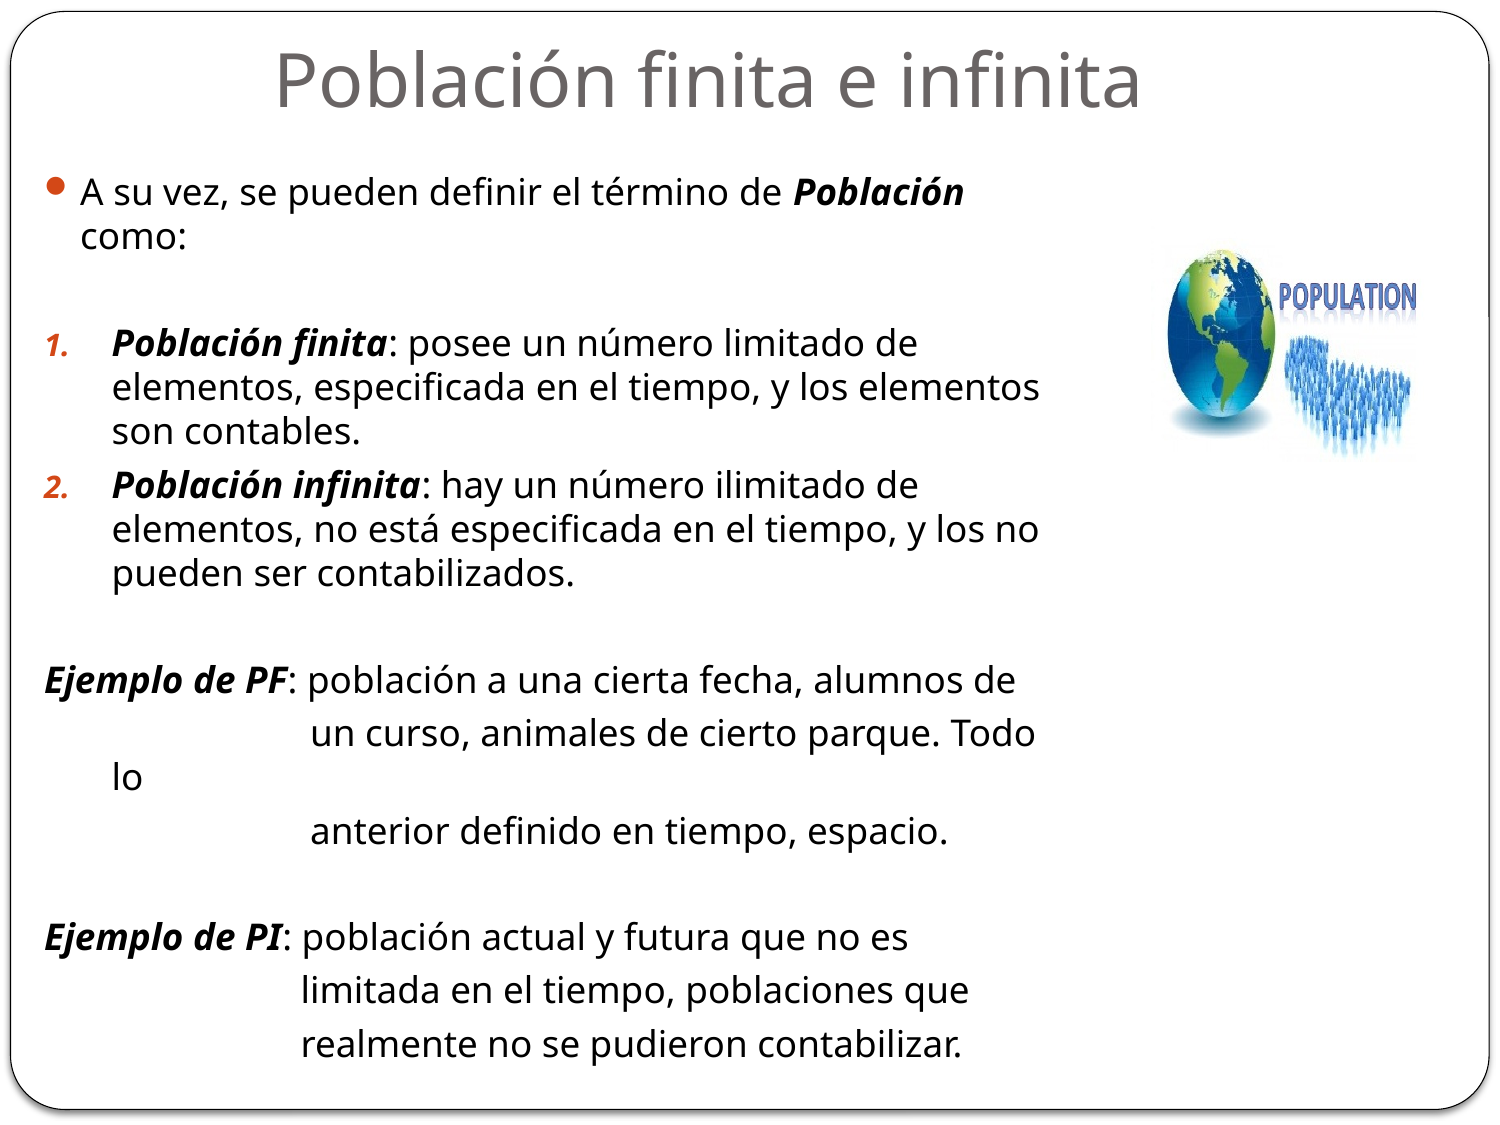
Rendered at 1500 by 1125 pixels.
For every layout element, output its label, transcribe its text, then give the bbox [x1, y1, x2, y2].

picture [1151, 219, 1436, 480]
list A su vez, se pueden definir el término de Población como: Población finita: posee un número limitado de elementos, especificada en el tiempo, y los elementos son contables. Población infinita: hay un número ilimitado de elementos, no está especificada en el tiempo, y los no pueden ser contabilizados. Ejemplo de PF: población a una cierta fecha, alumnos de un curso, animales de cierto parque. Todo lo anterior definido en tiempo, espacio. Ejemplo de PI: población actual y futura que no es limitada en el tiempo, poblaciones que realmente no se pudieron contabilizar. [29, 160, 1093, 1083]
title Población finita e infinita [41, 0, 1377, 138]
